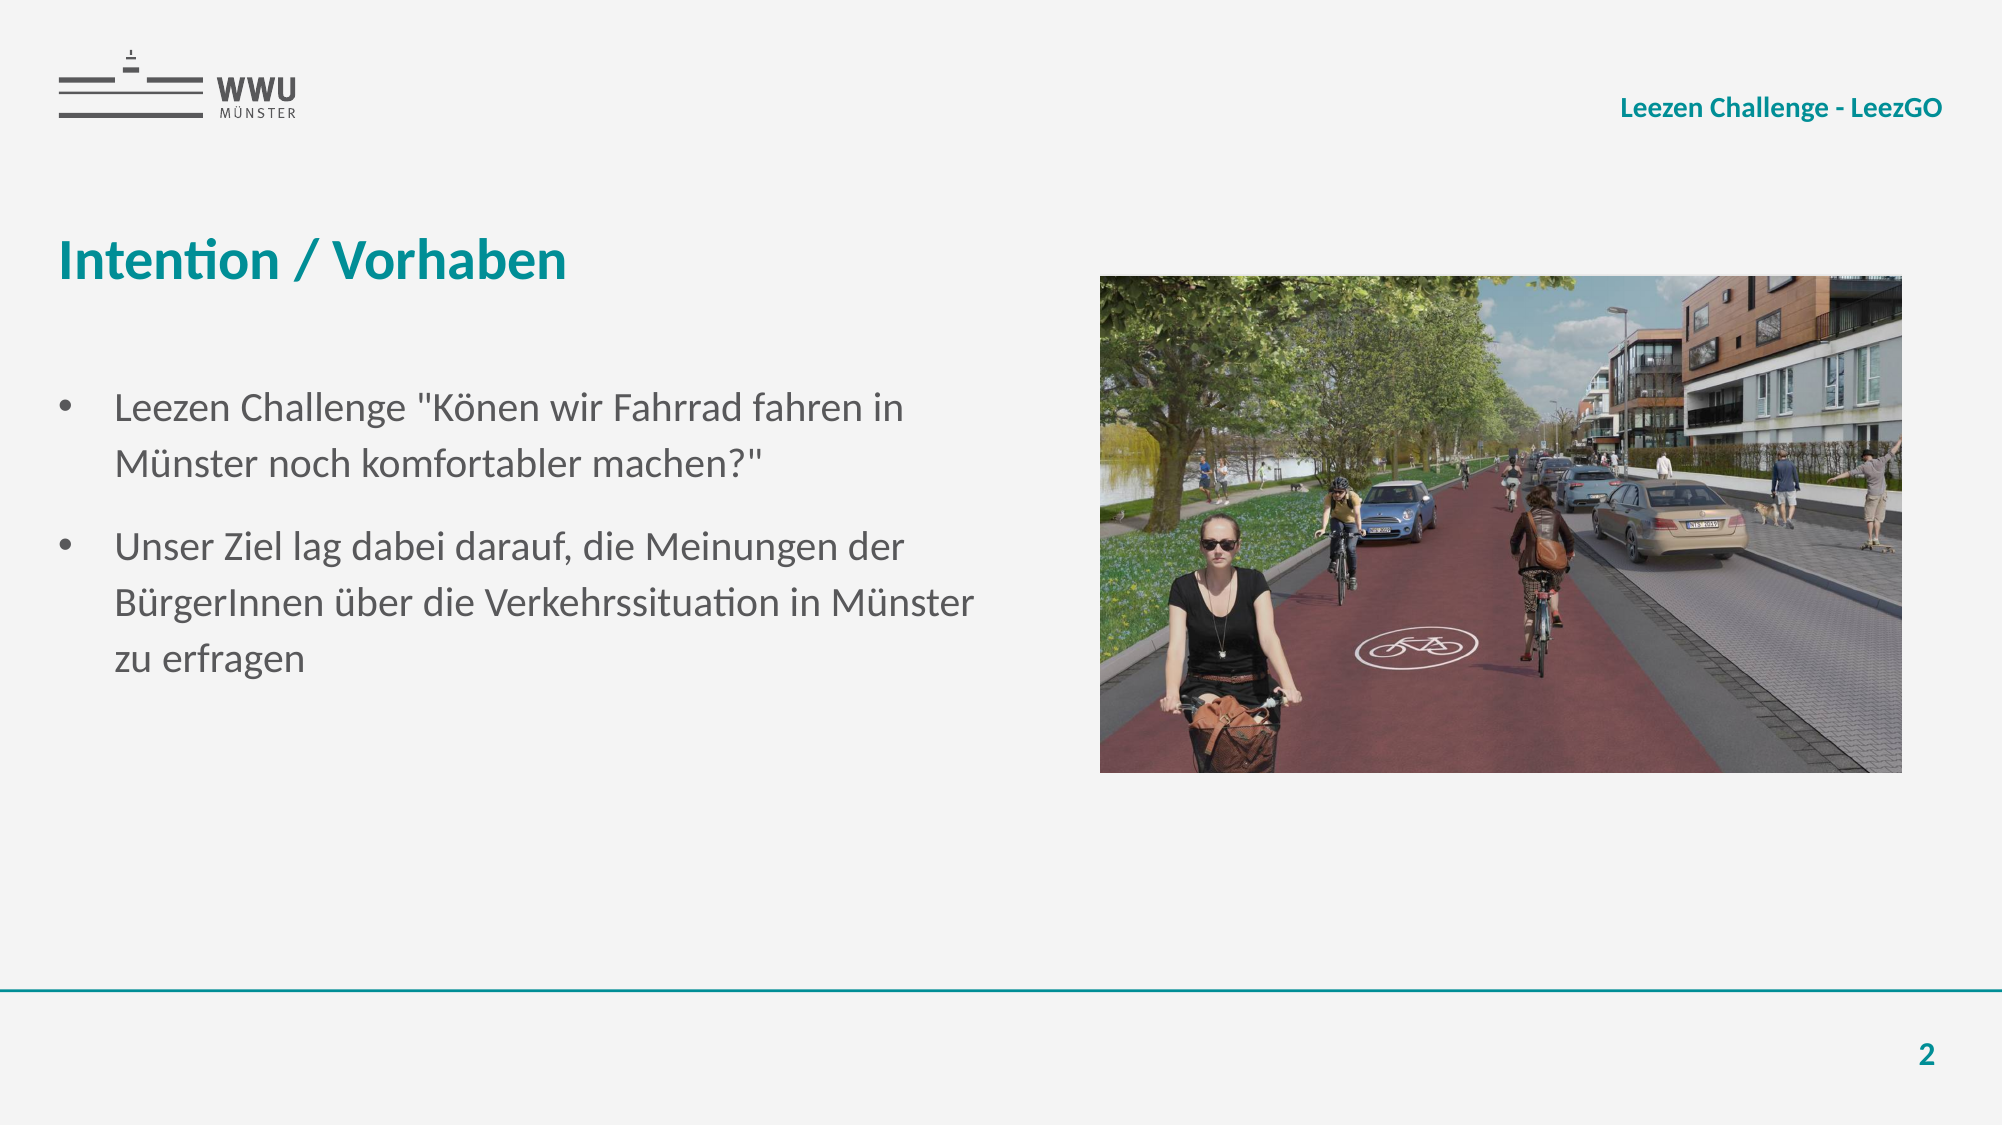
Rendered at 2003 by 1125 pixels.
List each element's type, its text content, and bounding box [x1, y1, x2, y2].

slide_number Leezen Challenge - LeezGO [590, 63, 1943, 123]
title Intention / Vorhaben [58, 221, 1003, 399]
slide_number 2 [1824, 1012, 1943, 1072]
picture [1100, 274, 1902, 774]
list Leezen Challenge "Könen wir Fahrrad fahren in Münster noch komfortabler machen?" Unser Ziel lag dabei darauf, die Meinungen der BürgerInnen über die Verkehrssituation in Münster zu erfragen [58, 373, 1002, 853]
